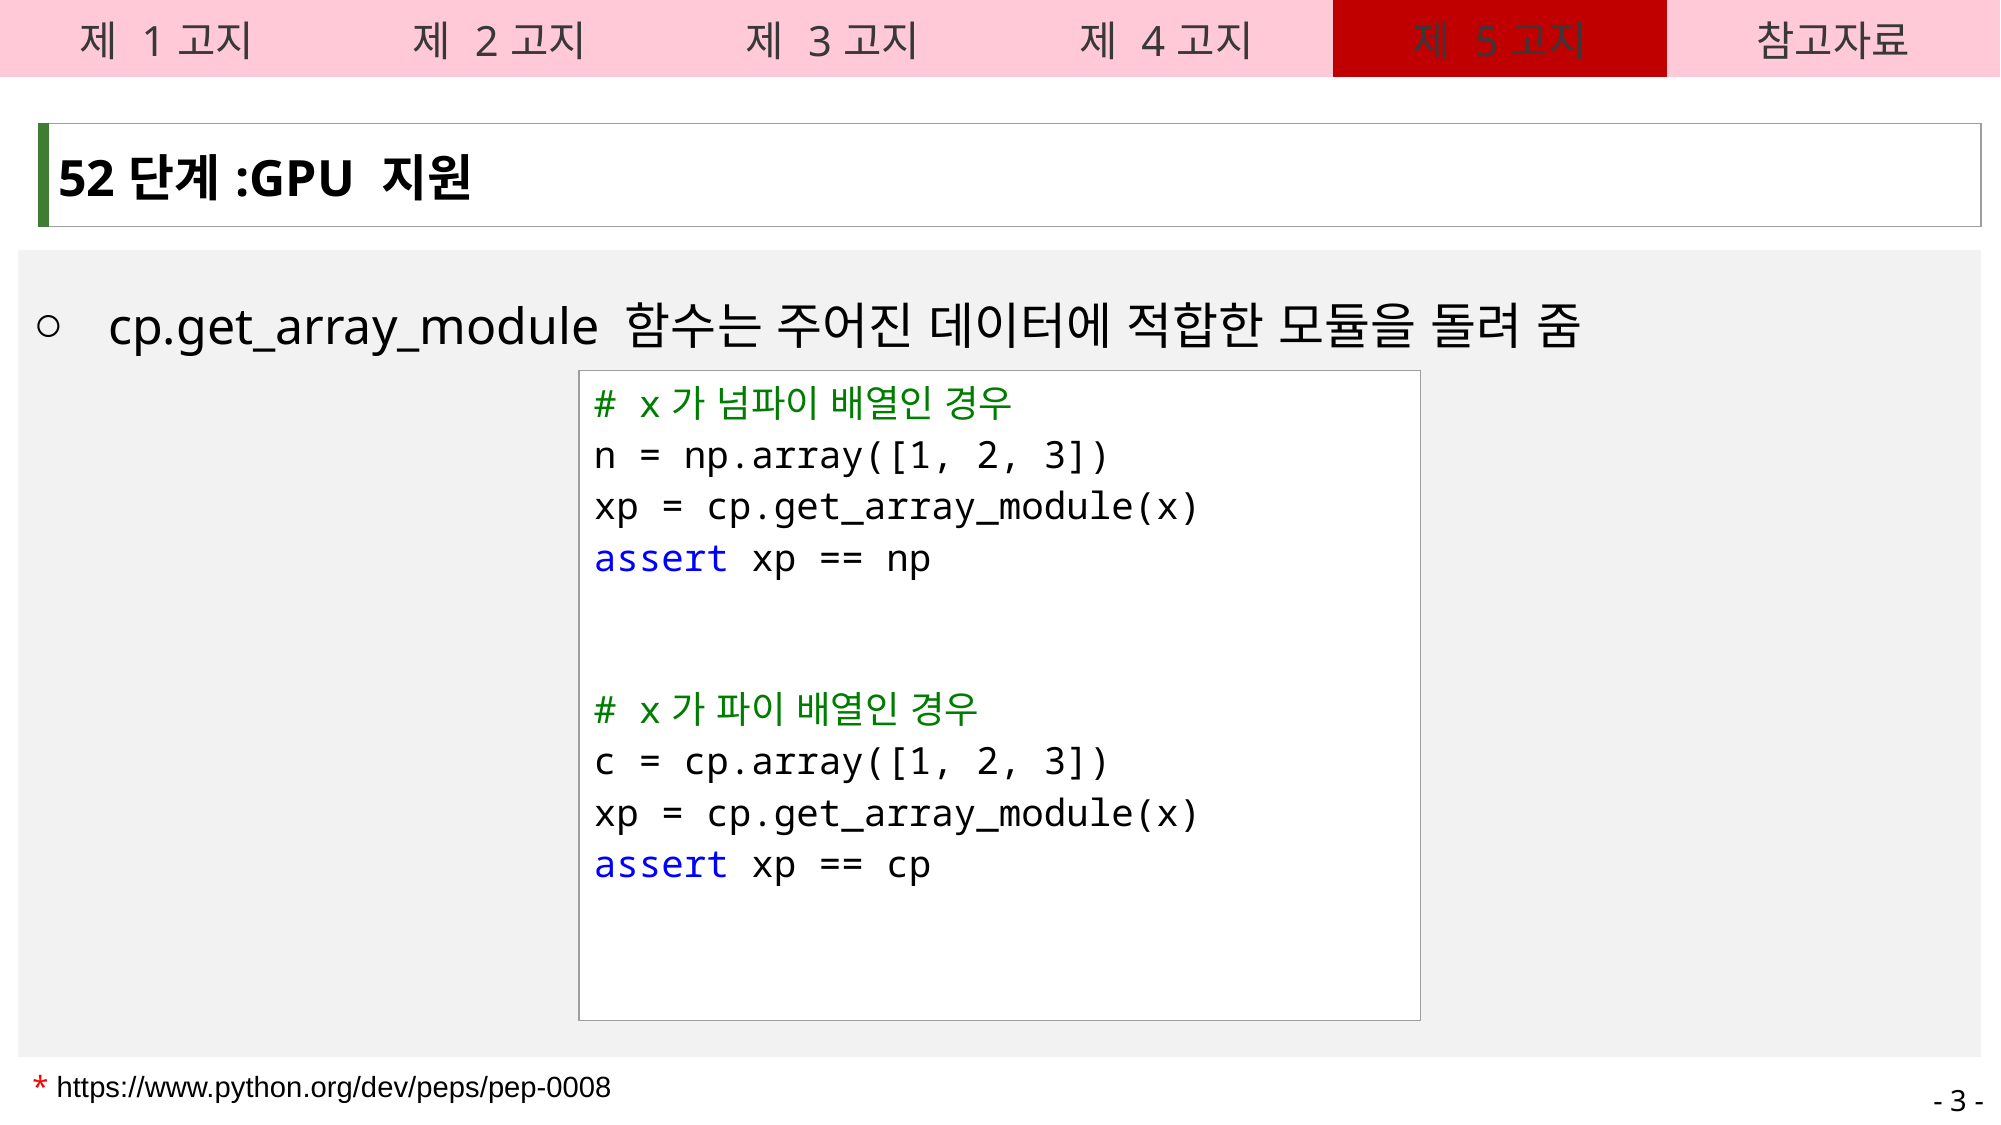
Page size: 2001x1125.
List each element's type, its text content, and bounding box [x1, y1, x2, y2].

table_header 제 5고지 [1333, 0, 1667, 77]
table_header 제 4고지 [1000, 0, 1333, 77]
text_box cp.get_array_module 함수는 주어진 데이터에 적합한 모듈을 돌려 줌 [18, 249, 1981, 1058]
table_header # x가 넘파이 배열인 경우 n = np.array([1, 2, 3]) xp = cp.get_array_module(x) assert xp == np # x가 파이 배열인 경우 c = cp.array([1, 2, 3]) xp = cp.get_array_module(x) assert xp == cp [580, 371, 1420, 1020]
text_box - 3 - [1918, 1074, 2000, 1125]
table_header 참고자료 [1667, 0, 2000, 77]
table_header 제 1고지 [0, 0, 333, 77]
table_header 제 2고지 [333, 0, 667, 77]
table_header 52단계:GPU 지원 [49, 124, 1980, 226]
text_box * https://www.python.org/dev/peps/pep-0008 [17, 1060, 628, 1111]
table_header 제 3고지 [667, 0, 1000, 77]
